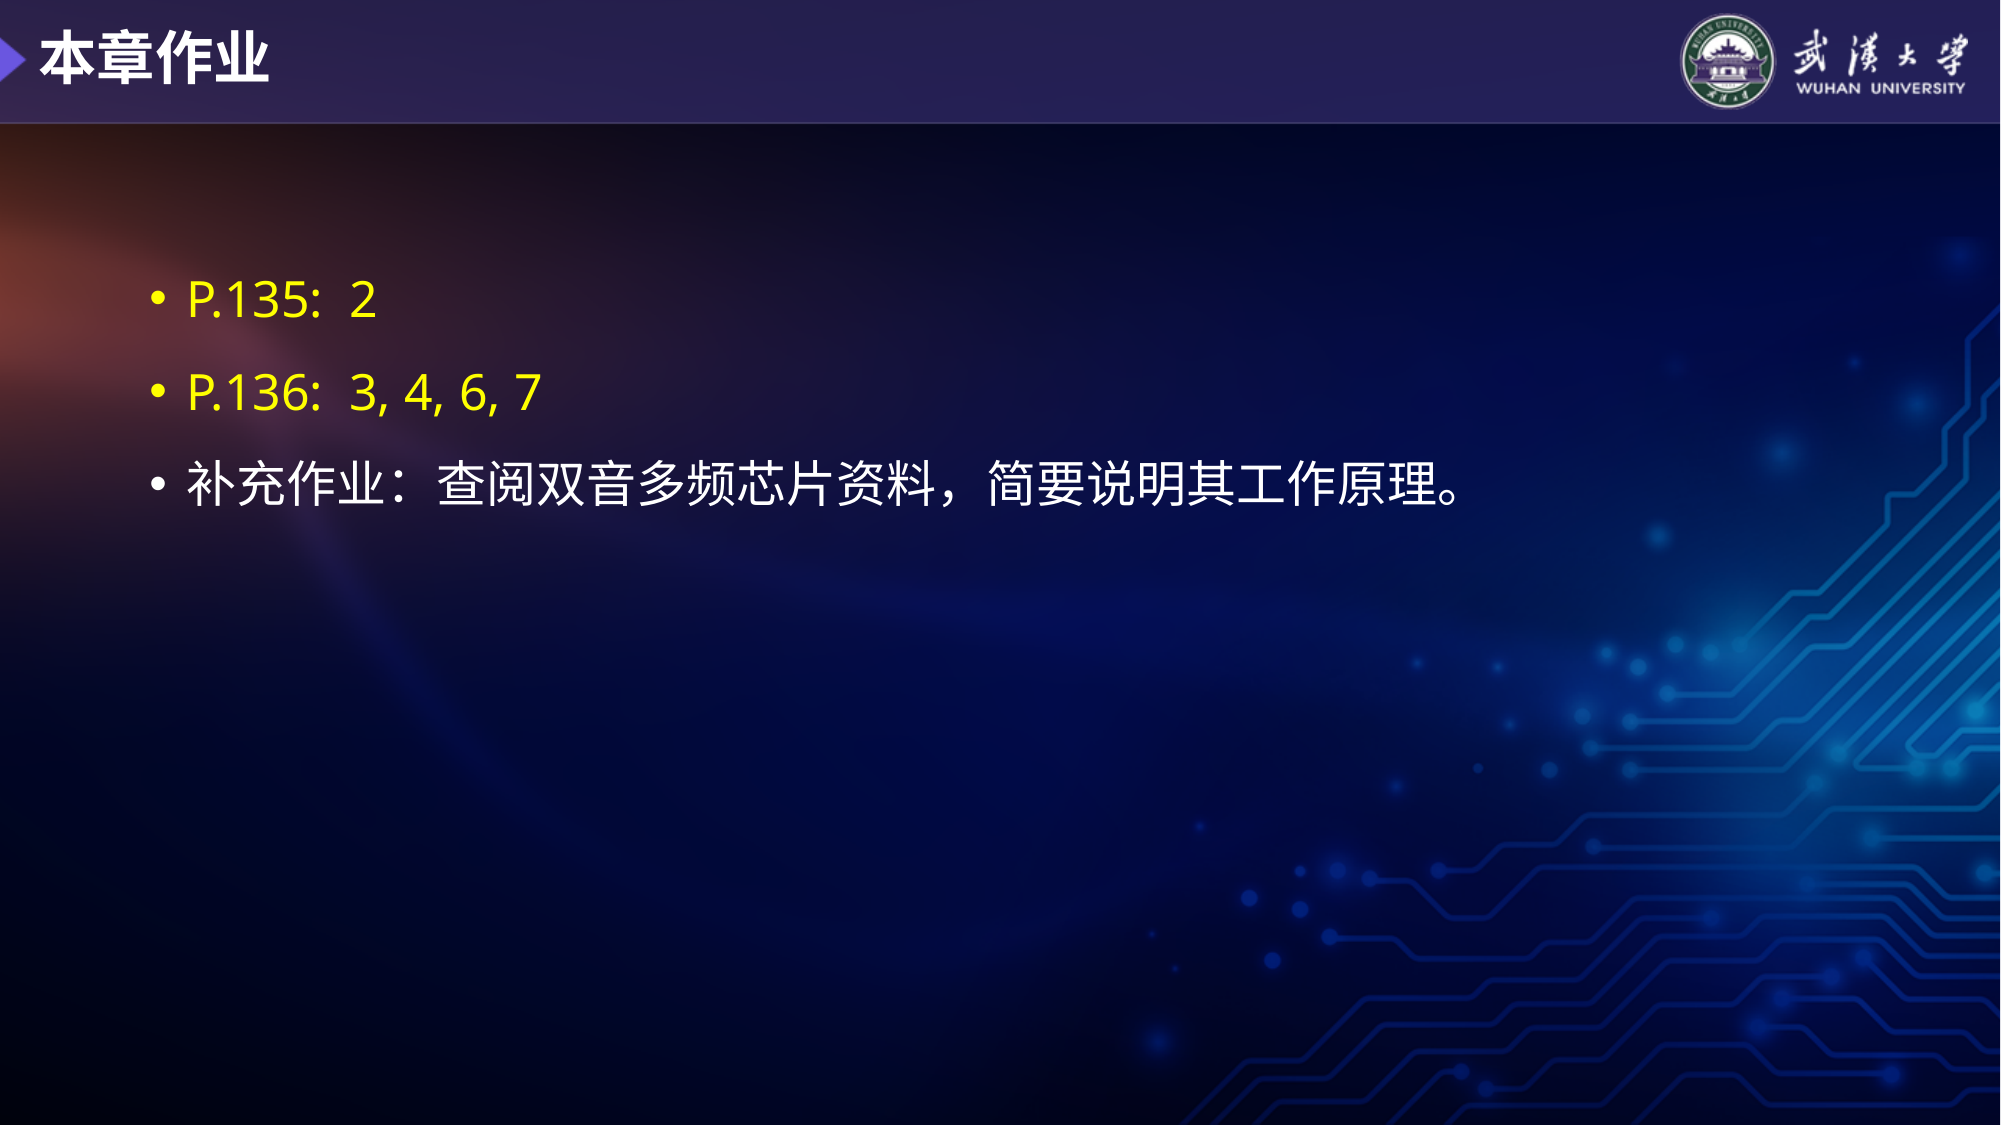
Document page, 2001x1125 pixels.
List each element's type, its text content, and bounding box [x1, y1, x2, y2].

title 本章作业 [23, 0, 1364, 122]
text_box P.135: 2 P.136: 3, 4, 6, 7 补充作业：查阅双音多频芯片资料，简要说明其工作原理。 [134, 247, 1872, 675]
picture [0, 0, 2001, 1125]
